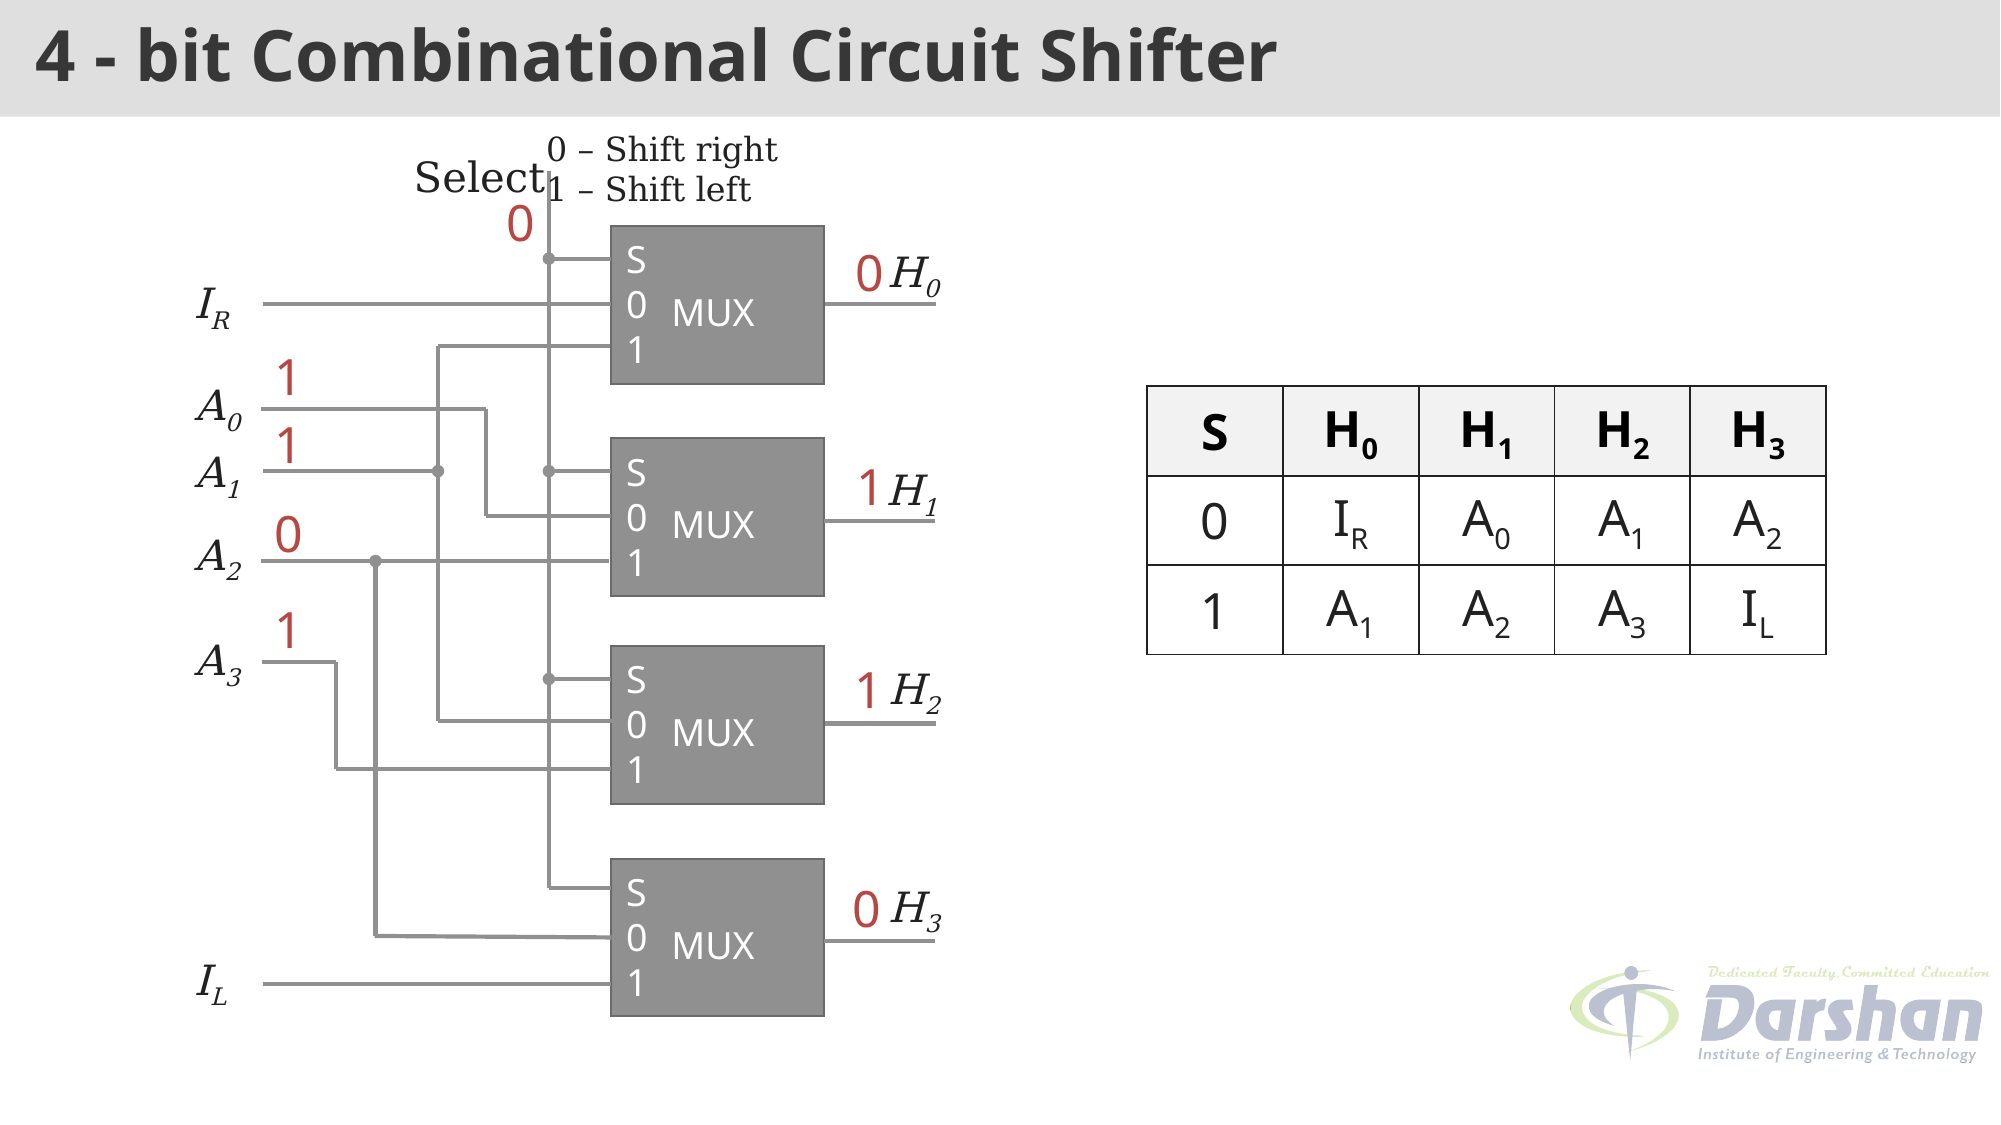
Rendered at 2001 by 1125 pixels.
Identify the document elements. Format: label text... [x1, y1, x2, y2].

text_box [606, 858, 824, 1017]
table_header H2 [1555, 387, 1689, 475]
table_cell A2 [1420, 566, 1554, 654]
table_header H0 [1284, 387, 1418, 475]
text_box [262, 346, 613, 722]
table_cell A1 [1284, 566, 1418, 654]
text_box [261, 560, 612, 661]
text_box A3 [179, 626, 255, 699]
text_box IR [178, 269, 244, 342]
table_cell IR [1284, 477, 1418, 564]
text_box 0 [838, 870, 897, 940]
text_box 0 [838, 941, 897, 946]
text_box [261, 661, 612, 769]
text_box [613, 438, 824, 597]
text_box H1 [871, 456, 953, 529]
text_box 1 [840, 650, 899, 723]
table_header H1 [1420, 387, 1554, 475]
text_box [261, 769, 612, 938]
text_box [612, 225, 824, 384]
table_cell 0 [1148, 477, 1282, 564]
title 4 - bit Combinational Circuit Shifter [0, 0, 2000, 117]
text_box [548, 171, 612, 346]
table_cell IL [1691, 566, 1825, 654]
text_box Select [399, 143, 531, 208]
text_box 0 [491, 183, 548, 259]
table_cell A3 [1555, 566, 1689, 654]
text_box H0 [872, 238, 954, 310]
text_box 1 [1570, 966, 1990, 1063]
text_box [612, 646, 824, 805]
text_box 0 [840, 305, 899, 309]
text_box A1 [179, 438, 255, 511]
text_box A2 [179, 521, 255, 593]
text_box H3 [897, 873, 955, 945]
table_header H3 [1691, 387, 1825, 475]
table_cell A2 [1691, 477, 1825, 564]
table_header S [1148, 387, 1282, 475]
table_cell A1 [1555, 477, 1689, 564]
table_cell 1 [1148, 566, 1282, 654]
text_box 1 [259, 338, 318, 414]
text_box IL [178, 946, 241, 1018]
text_box 0 [840, 233, 899, 303]
text_box 1 [842, 448, 901, 521]
text_box H2 [873, 655, 955, 728]
text_box 0 – Shift right 1 – Shift left [531, 120, 794, 216]
text_box A0 [179, 371, 255, 438]
table_cell A0 [1420, 477, 1554, 564]
